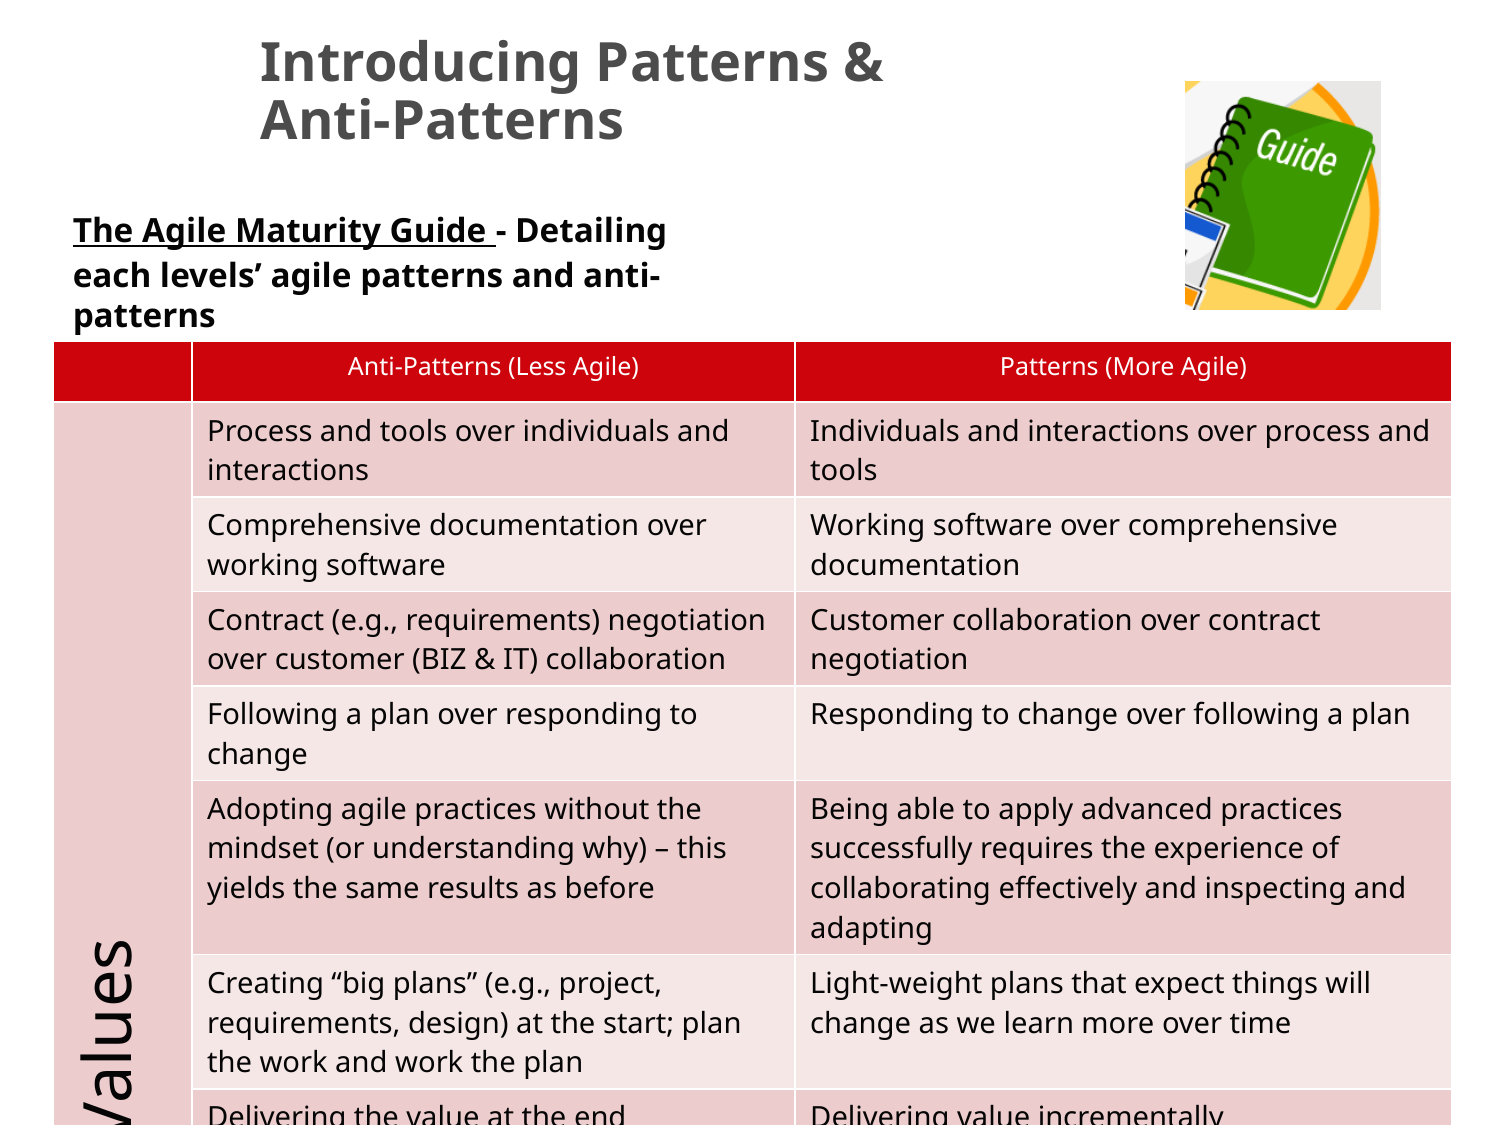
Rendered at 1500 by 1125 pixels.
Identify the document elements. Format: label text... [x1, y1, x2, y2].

table_cell Contract (e.g., requirements) negotiation over customer (BIZ & IT) collaboration [193, 592, 794, 685]
table_header Anti-Patterns (Less Agile) [193, 342, 794, 401]
table_cell Light-weight plans that expect things will change as we learn more over time [796, 955, 1451, 1088]
picture [1185, 80, 1382, 311]
table_cell Responding to change over following a plan [796, 687, 1451, 780]
table_cell Adopting agile practices without the mindset (or understanding why) – this yields the same results as before [193, 781, 794, 954]
text_box The Agile Maturity Guide - Detailing each levels’ agile patterns and anti-patterns [58, 201, 745, 382]
table_cell Following a plan over responding to change [193, 687, 794, 780]
table_cell Being able to apply advanced practices successfully requires the experience of collaborating effectively and inspecting and adapting [796, 781, 1451, 954]
table_header [54, 342, 191, 401]
table_header Patterns (More Agile) [796, 342, 1451, 401]
table_cell Delivering the value at the end [193, 1090, 794, 1125]
table_cell Working software over comprehensive documentation [796, 498, 1451, 591]
table_cell Customer collaboration over contract negotiation [796, 592, 1451, 685]
table_cell Creating “big plans” (e.g., project, requirements, design) at the start; plan the work and work the plan [193, 955, 794, 1088]
table_cell Process and tools over individuals and interactions [193, 403, 794, 496]
title Introducing Patterns & Anti-Patterns [260, 34, 1453, 181]
table_cell Individuals and interactions over process and tools [796, 403, 1451, 496]
table_cell Values [54, 403, 191, 1125]
table_cell Comprehensive documentation over working software [193, 498, 794, 591]
table_cell Delivering value incrementally [796, 1090, 1451, 1125]
